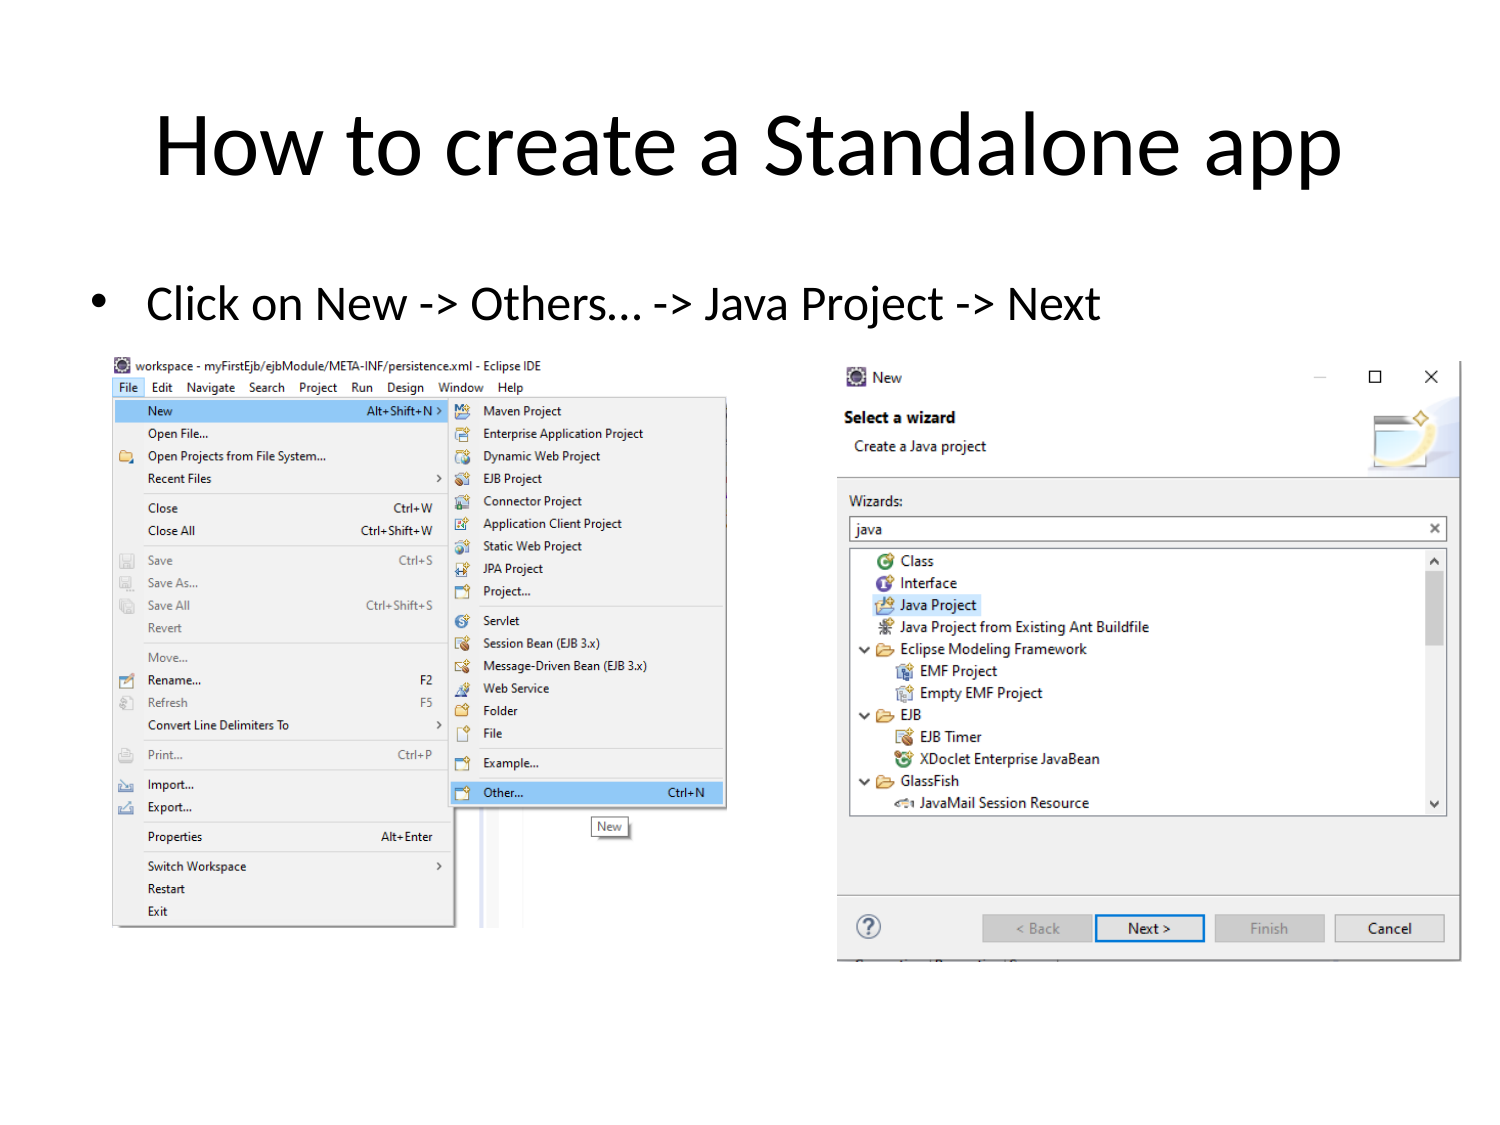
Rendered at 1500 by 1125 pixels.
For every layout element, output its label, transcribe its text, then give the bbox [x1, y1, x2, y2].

title How to create a Standalone app [75, 45, 1425, 233]
picture [112, 354, 727, 929]
picture [837, 360, 1462, 962]
list Click on New -> Others… -> Java Project -> Next [75, 262, 1425, 1005]
